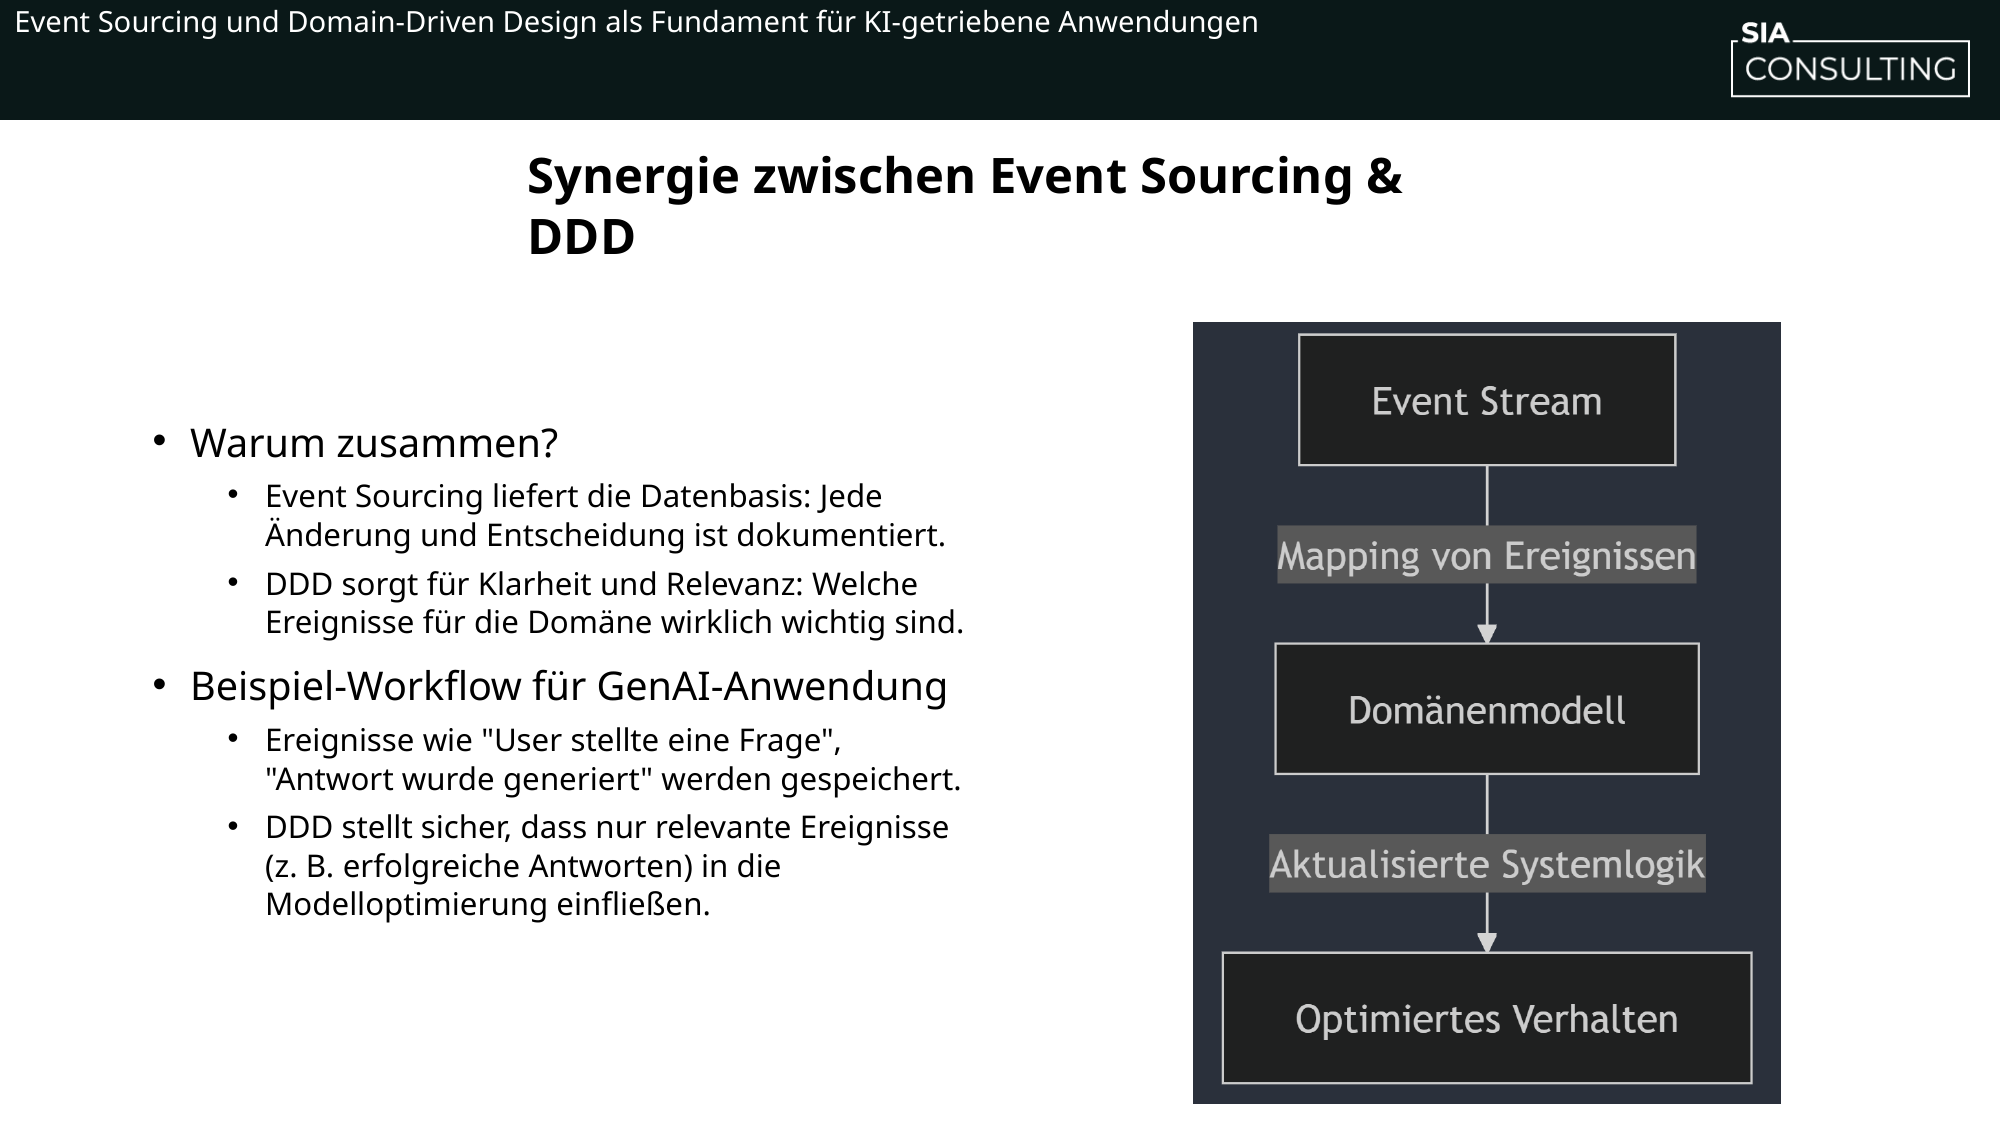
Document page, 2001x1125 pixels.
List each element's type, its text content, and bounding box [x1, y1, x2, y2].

text_box Synergie zwischen Event Sourcing & DDD [512, 138, 1488, 274]
picture [1193, 322, 1781, 1104]
picture [0, 0, 2000, 120]
list Warum zusammen? Event Sourcing liefert die Datenbasis: Jede Änderung und Entscheidung ist dokumentiert. DDD sorgt für Klarheit und Relevanz: Welche Ereignisse für die Domäne wirklich wichtig sind. Beispiel-Workflow für GenAI-Anwendung Ereignisse wie "User stellte eine Frage", "Antwort wurde generiert" werden gespeichert. DDD stellt sicher, dass nur relevante Ereignisse (z. B. erfolgreiche Antworten) in die Modelloptimierung einfließen. [137, 410, 984, 1016]
